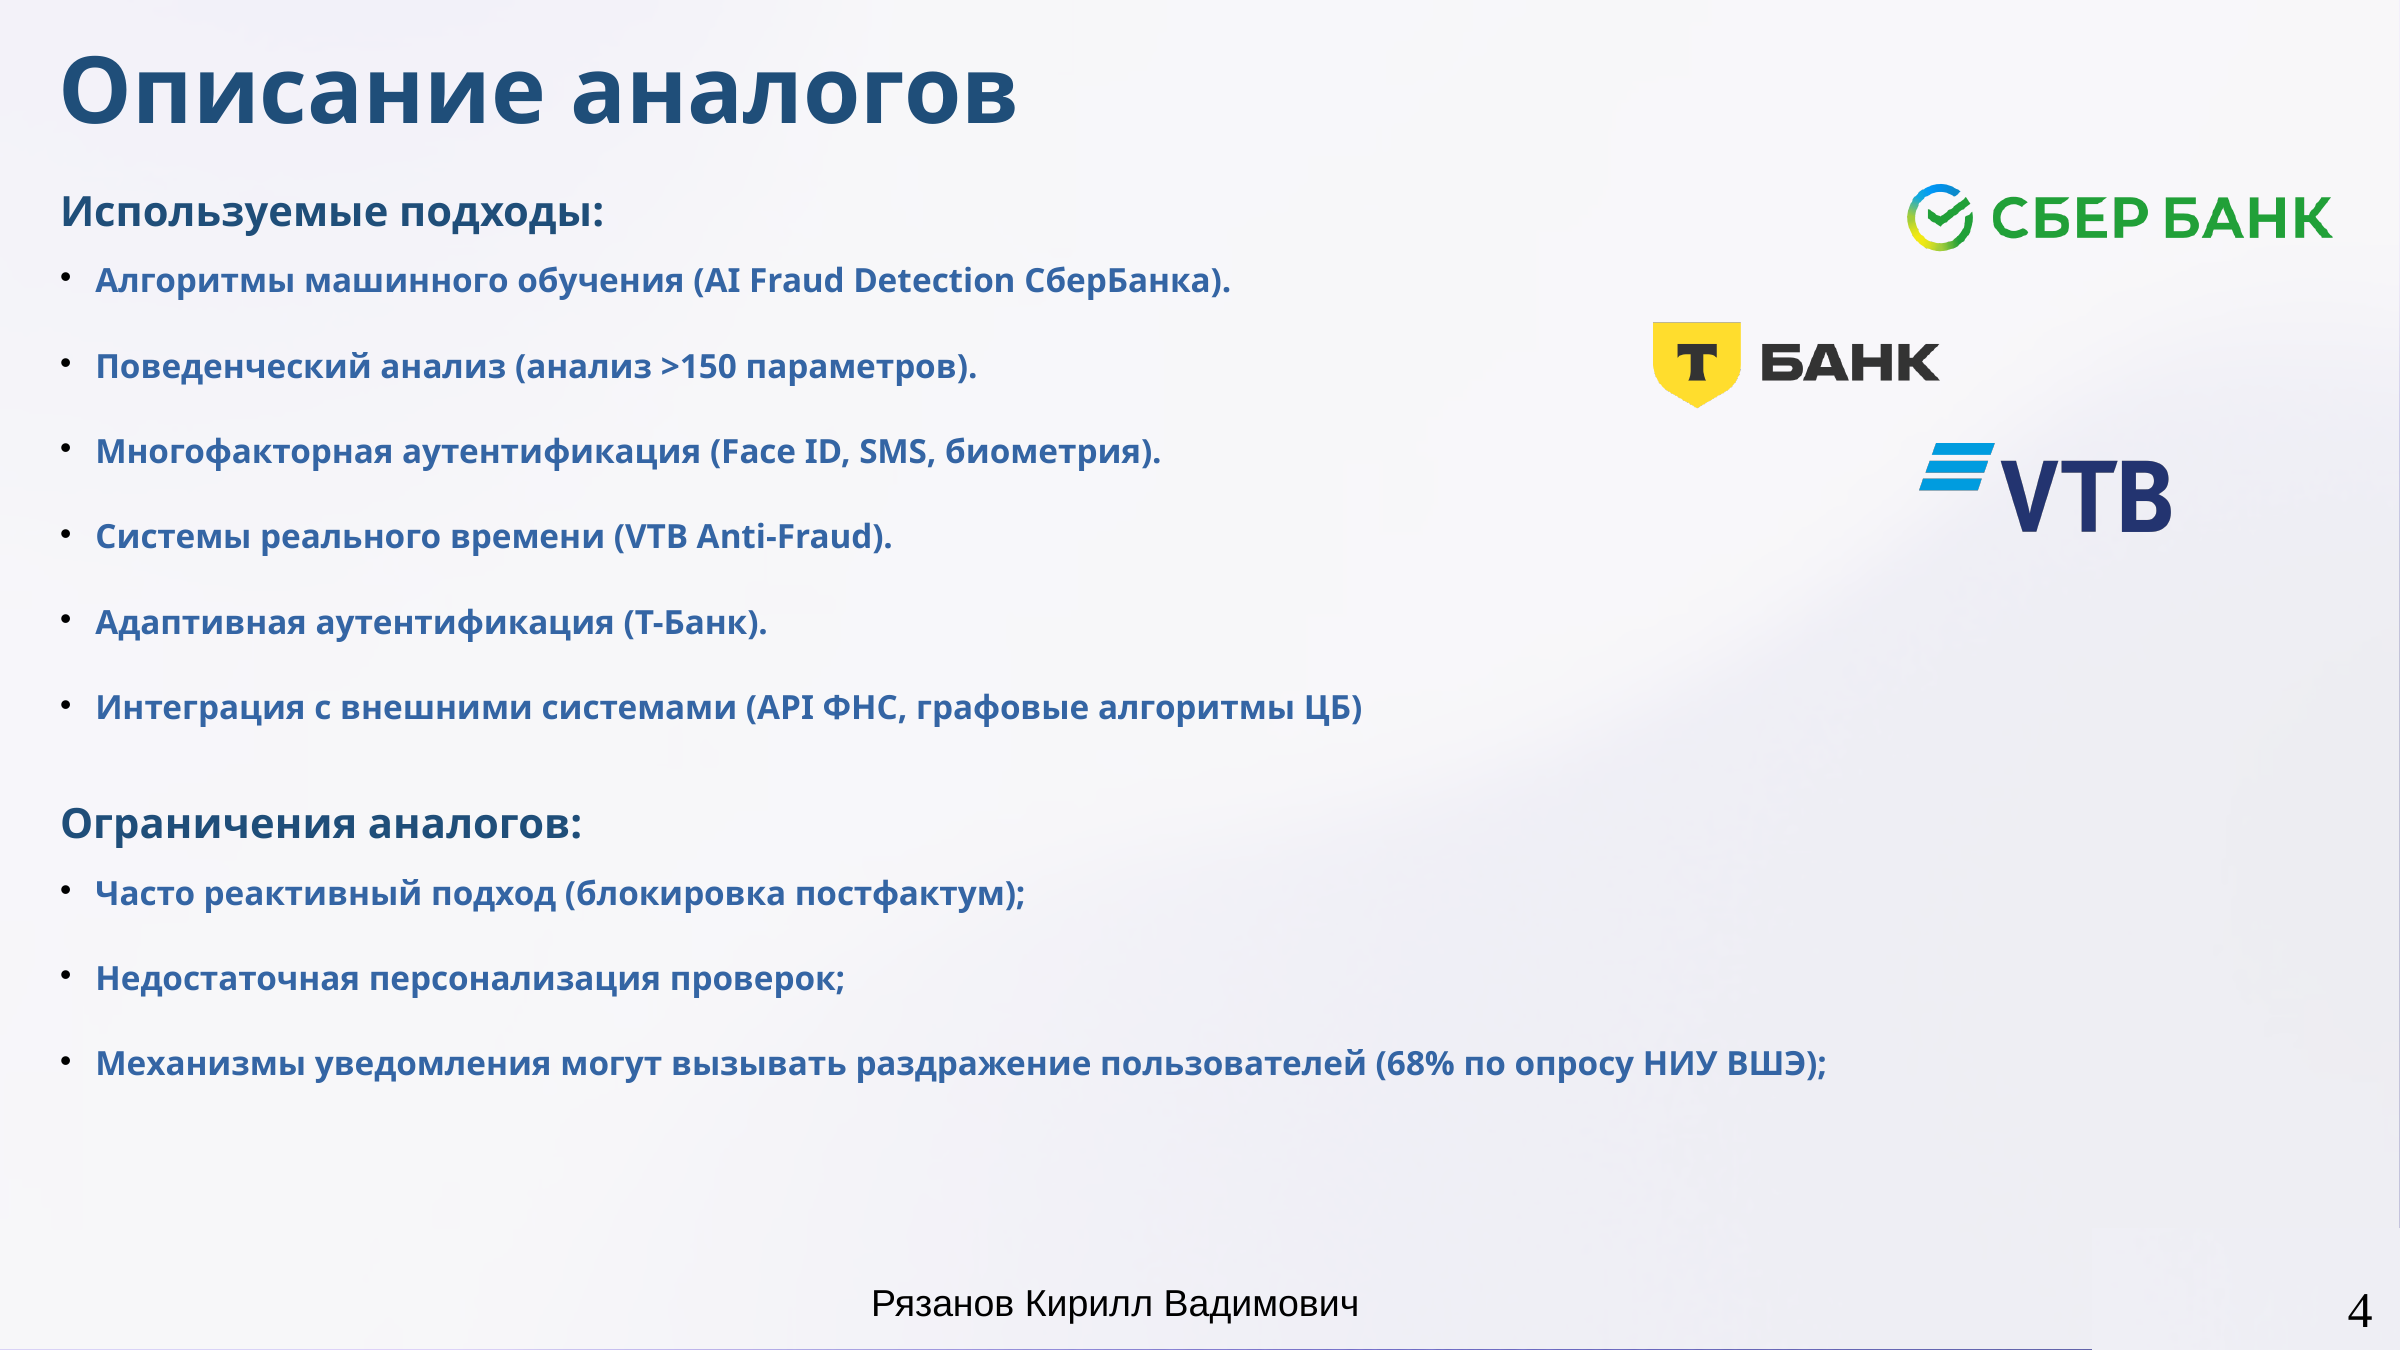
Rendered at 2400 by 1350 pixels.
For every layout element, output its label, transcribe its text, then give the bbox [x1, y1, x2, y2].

text_box Используемые подходы: Алгоритмы машинного обучения (AI Fraud Detection СберБанка). Поведенческий анализ (анализ >150 параметров). Многофакторная аутентификация (Face ID, SMS, биометрия). Системы реального времени (VTB Anti-Fraud). Адаптивная аутентификация (Т-Банк). Интеграция с внешними системами (API ФНС, графовые алгоритмы ЦБ) Ограничения аналогов: Часто реактивный подход (блокировка постфактум); Недостаточная персонализация проверок; Механизмы уведомления могут вызывать раздражение пользователей (68% по опросу НИУ ВШЭ); [45, 177, 1949, 1350]
text_box Описание аналогов [59, 30, 1654, 177]
picture [1653, 310, 1940, 414]
picture [1907, 183, 2333, 255]
picture [1919, 443, 2171, 532]
picture [2092, 1228, 2400, 1350]
